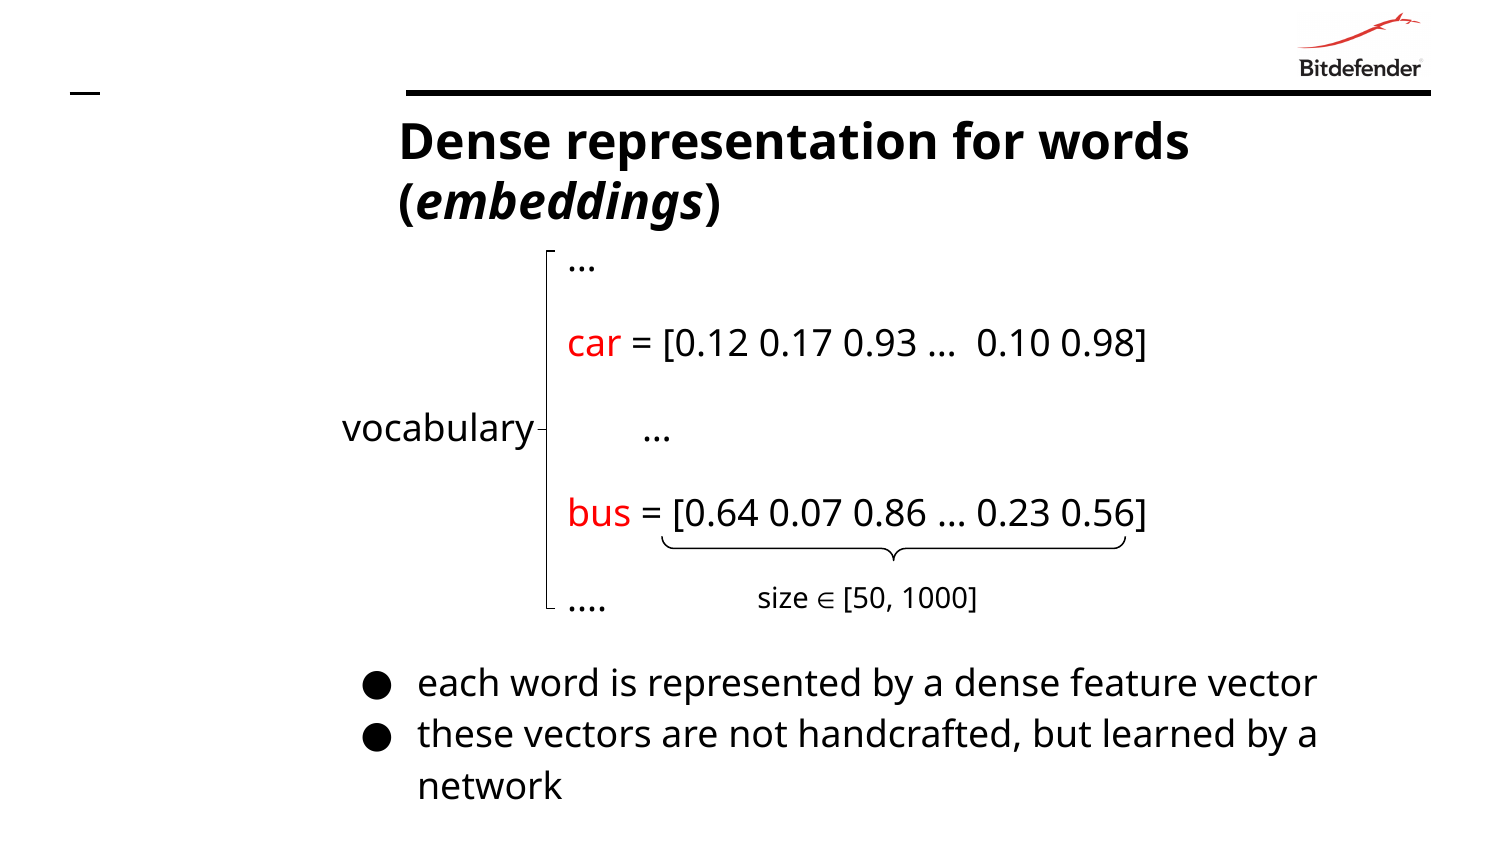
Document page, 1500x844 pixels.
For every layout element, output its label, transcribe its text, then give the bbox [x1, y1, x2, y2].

picture [1297, 12, 1431, 77]
text_box size ∈ [50, 1000] [742, 564, 1137, 622]
text_box [538, 250, 556, 609]
list … car = [0.12 0.17 0.93 … 0.10 0.98] vocabulary … bus = [0.64 0.07 0.86 … 0.23 0.56] .... each word is represented by a dense feature vector these vectors are not handcrafted, but learned by a network [326, 211, 1433, 648]
text_box [661, 536, 1126, 561]
title Dense representation for words (embeddings) [383, 94, 1500, 199]
